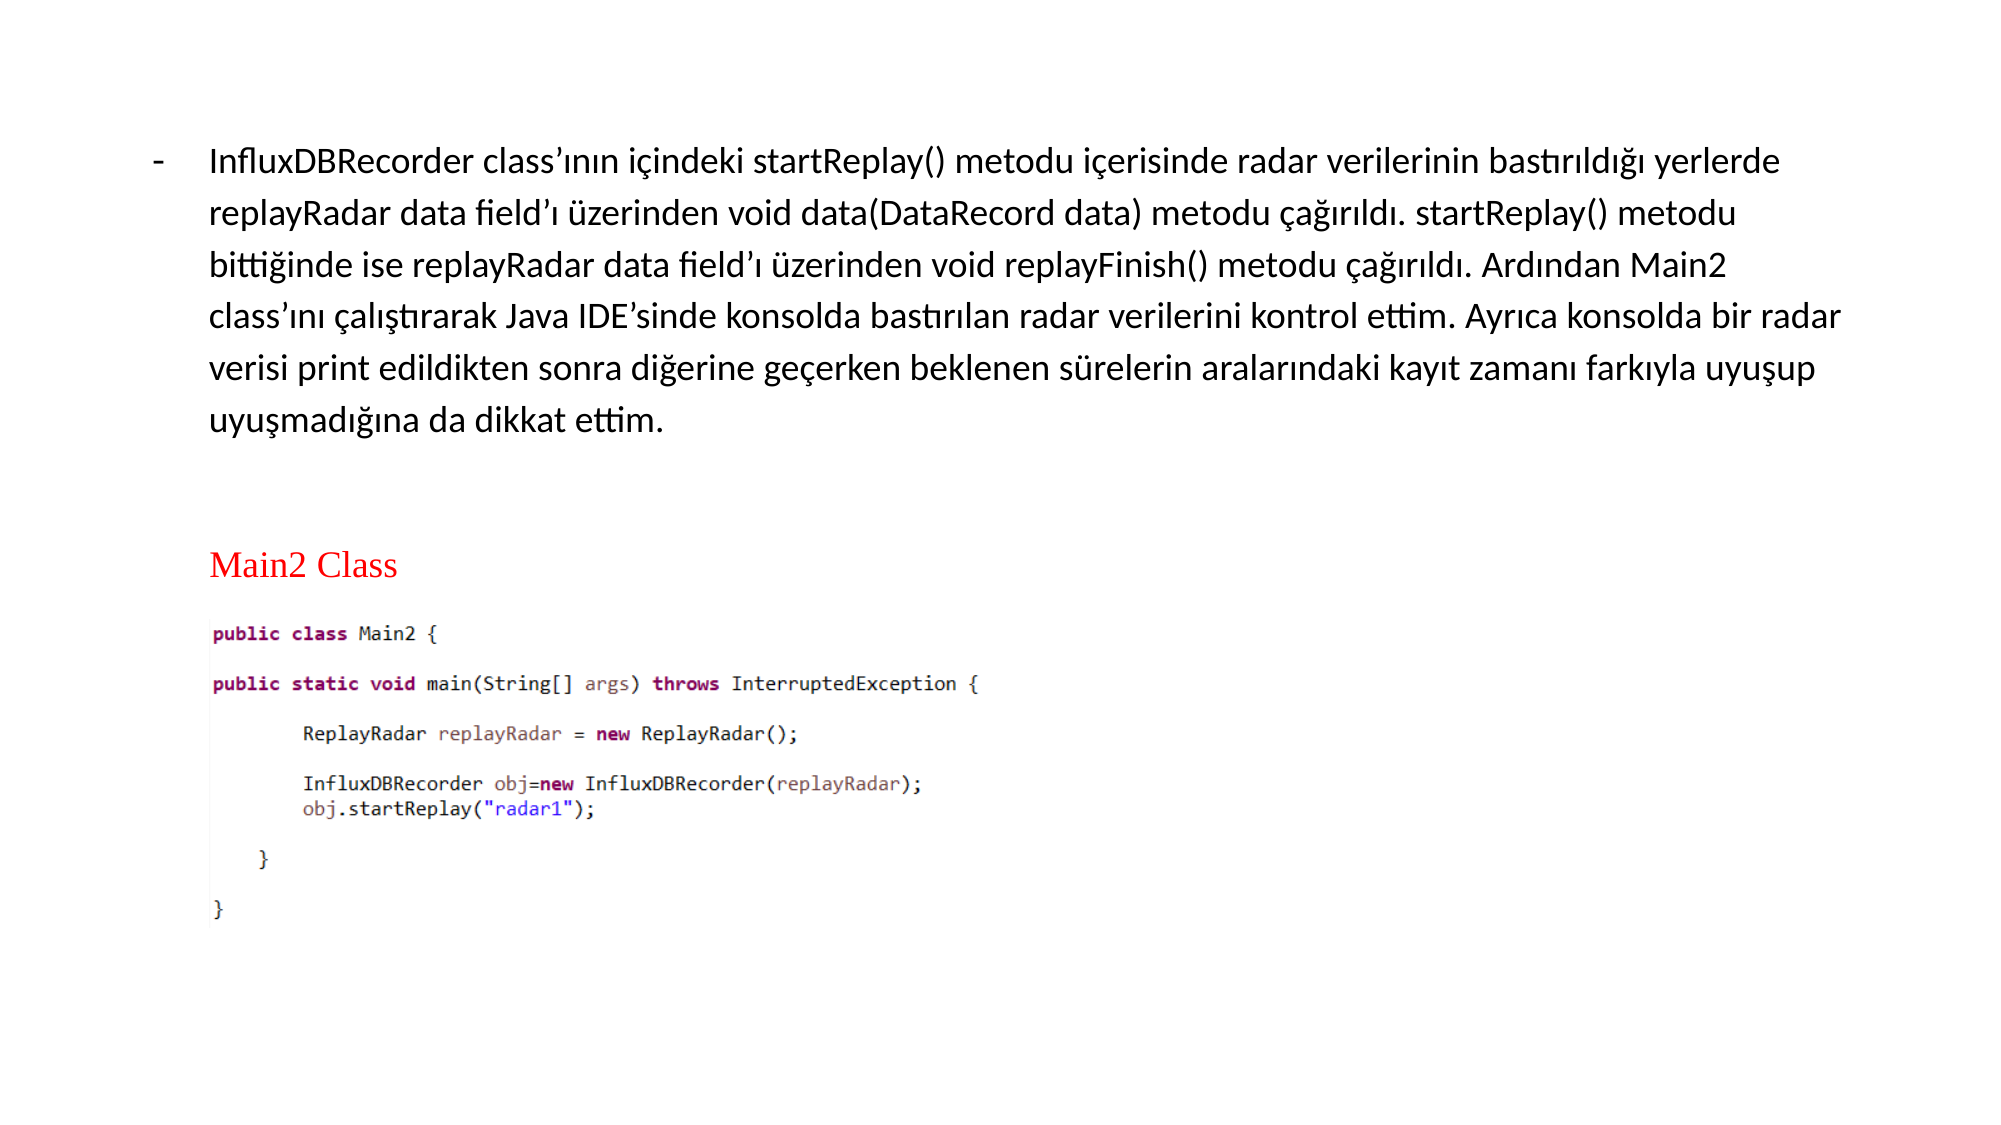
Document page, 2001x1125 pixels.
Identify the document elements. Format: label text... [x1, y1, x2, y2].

list InfluxDBRecorder class’ının içindeki startReplay() metodu içerisinde radar verilerinin bastırıldığı yerlerde replayRadar data field’ı üzerinden void data(DataRecord data) metodu çağırıldı. startReplay() metodu bittiğinde ise replayRadar data field’ı üzerinden void replayFinish() metodu çağırıldı. Ardından Main2 class’ını çalıştırarak Java IDE’sinde konsolda bastırılan radar verilerini kontrol ettim. Ayrıca konsolda bir radar verisi print edildikten sonra diğerine geçerken beklenen sürelerin aralarındaki kayıt zamanı farkıyla uyuşup uyuşmadığına da dikkat ettim. Main2 Class [137, 121, 1863, 836]
picture [209, 619, 987, 928]
